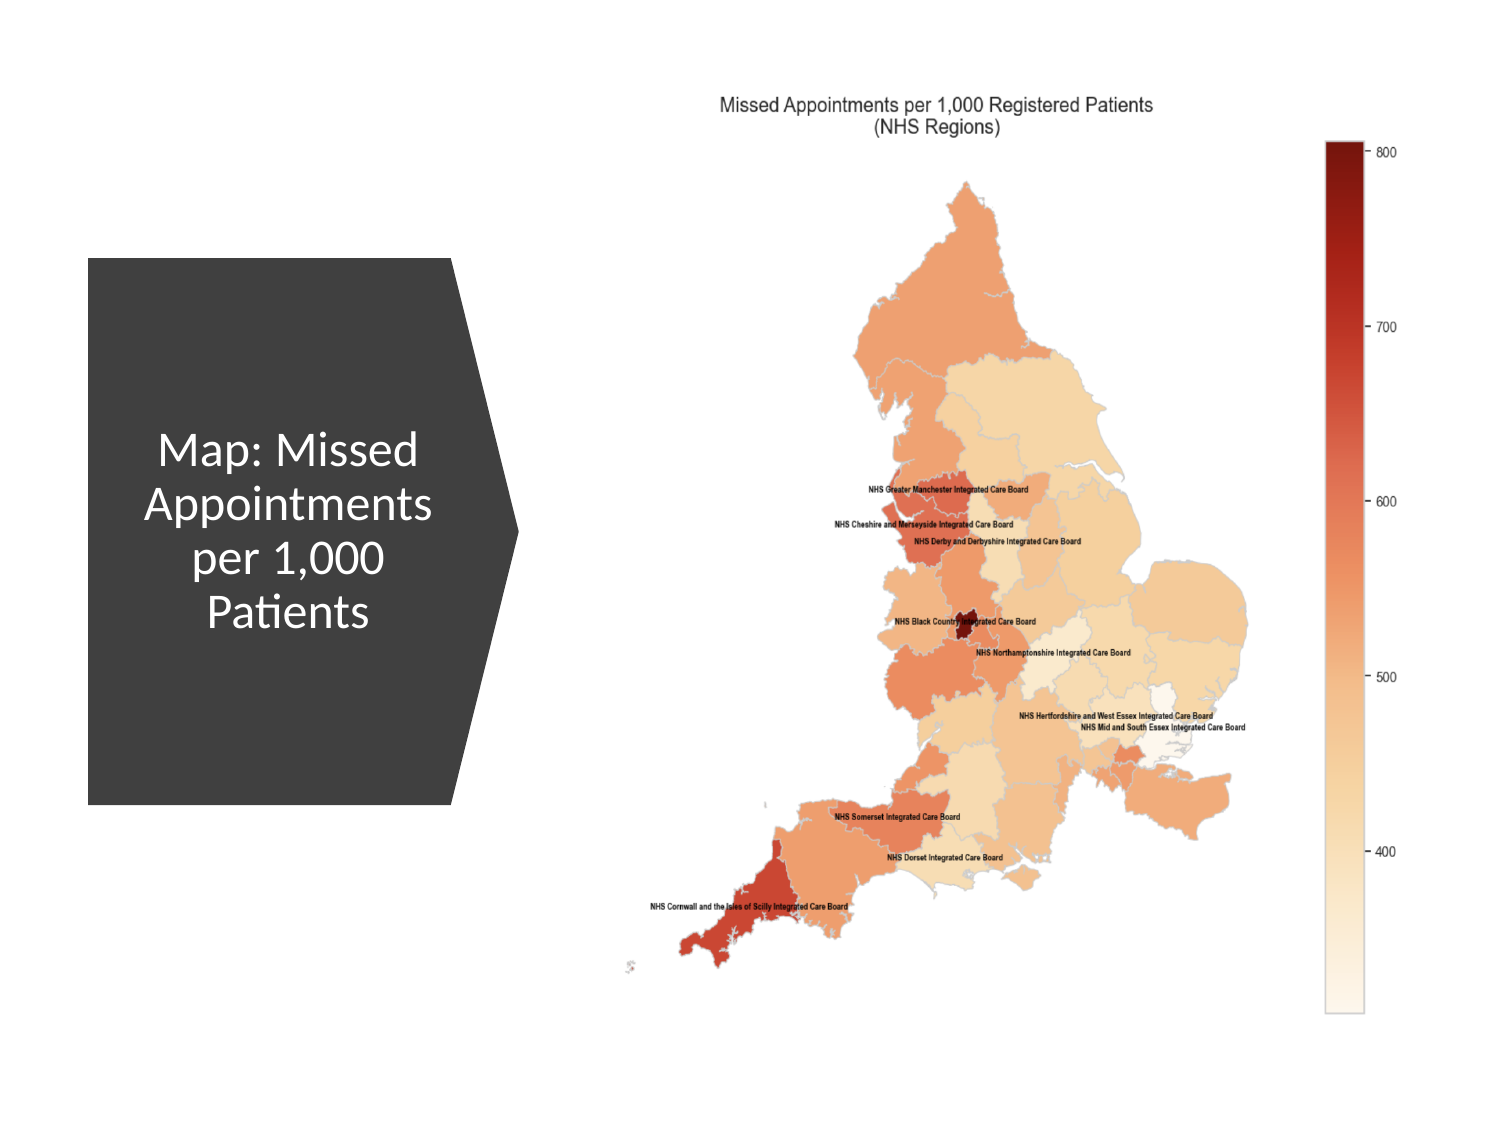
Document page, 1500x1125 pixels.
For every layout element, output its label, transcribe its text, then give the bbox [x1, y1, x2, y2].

title Map: Missed Appointments per 1,000 Patients [126, 322, 450, 741]
text_box [86, 256, 521, 808]
picture [587, 95, 1412, 1030]
